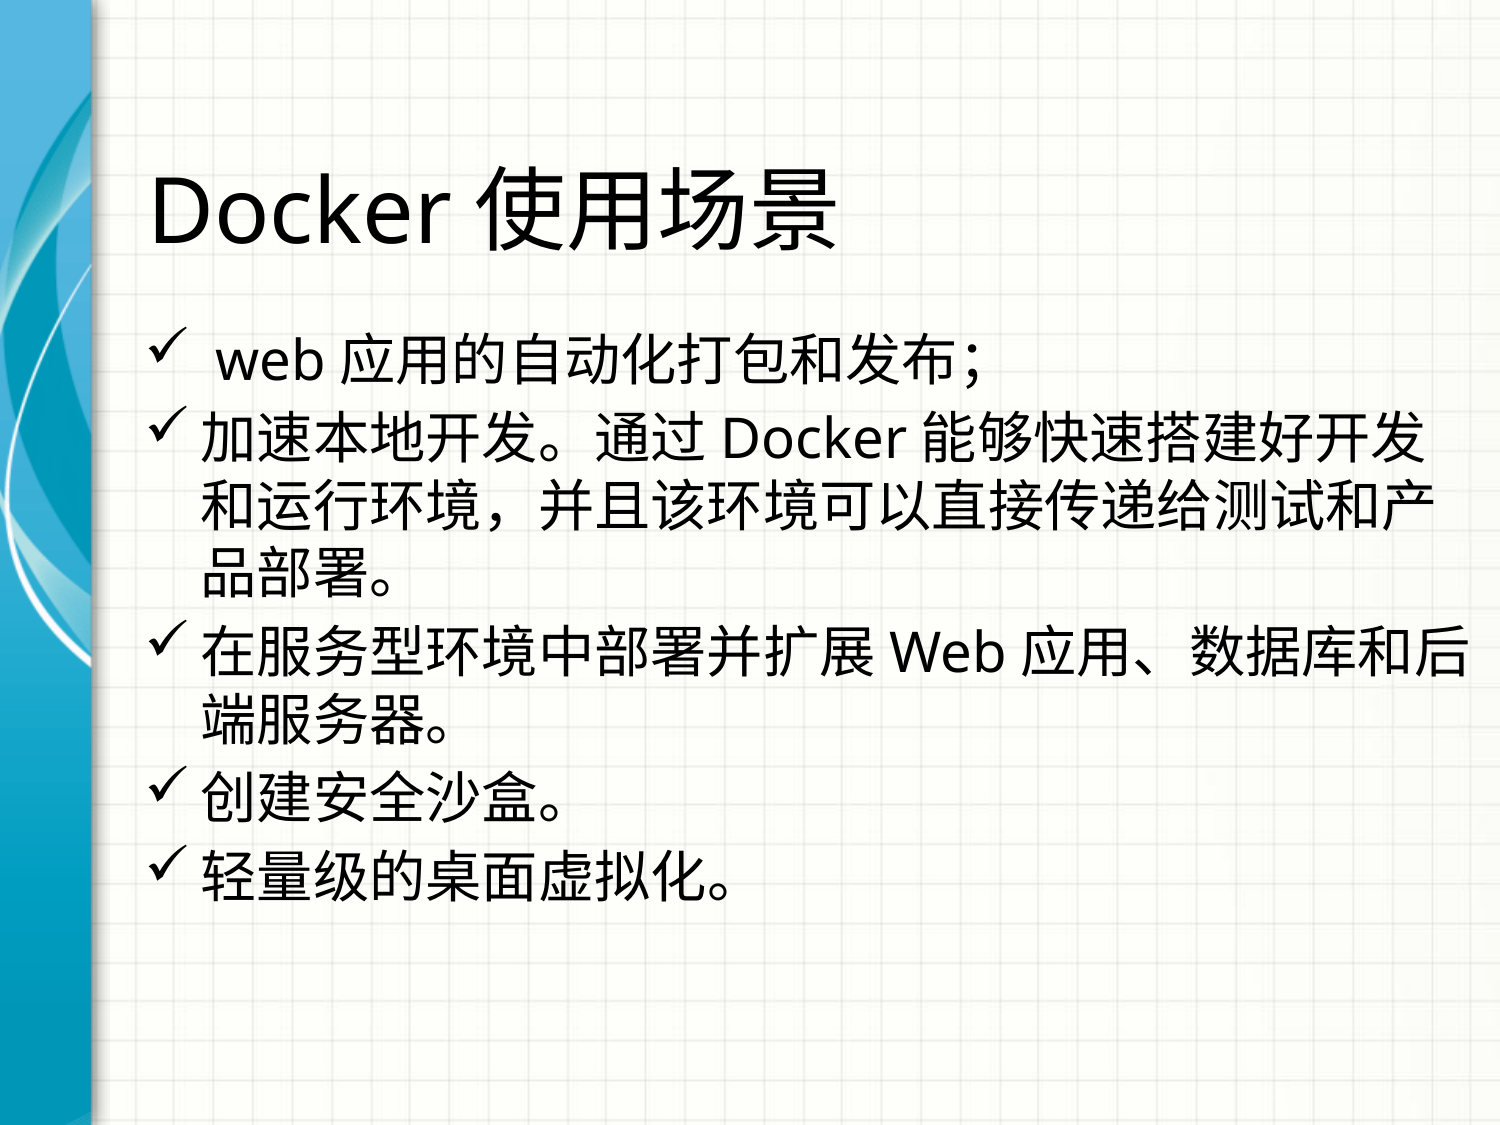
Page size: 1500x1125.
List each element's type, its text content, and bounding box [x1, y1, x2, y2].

list web应用的自动化打包和发布； 加速本地开发。通过Docker能够快速搭建好开发 和运行环境，并且该环境可以直接传递给测试和产品部署。 在服务型环境中部署并扩展Web应用、数据库和后端服务器。 创建安全沙盒。 轻量级的桌面虚拟化。 [129, 316, 1500, 946]
title Docker使用场景 [132, 125, 1426, 289]
picture [0, 0, 1500, 1125]
